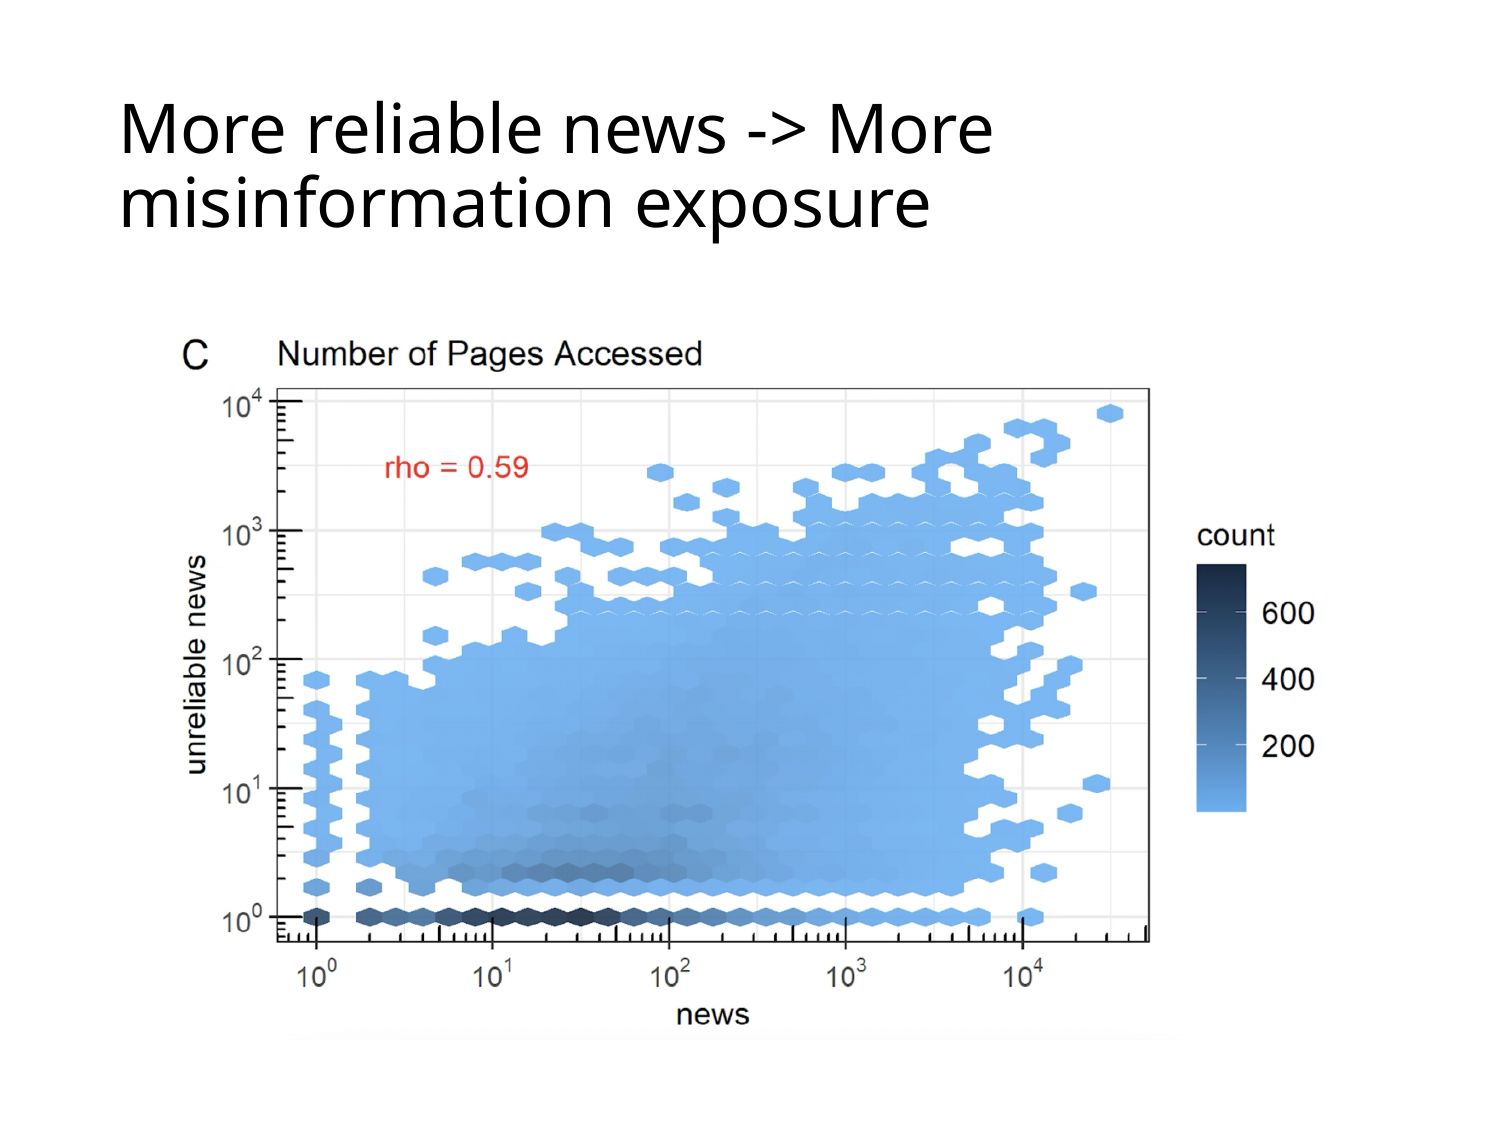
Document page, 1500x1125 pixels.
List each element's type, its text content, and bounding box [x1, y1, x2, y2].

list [167, 324, 1333, 1040]
title More reliable news -> More misinformation exposure [103, 59, 1397, 278]
